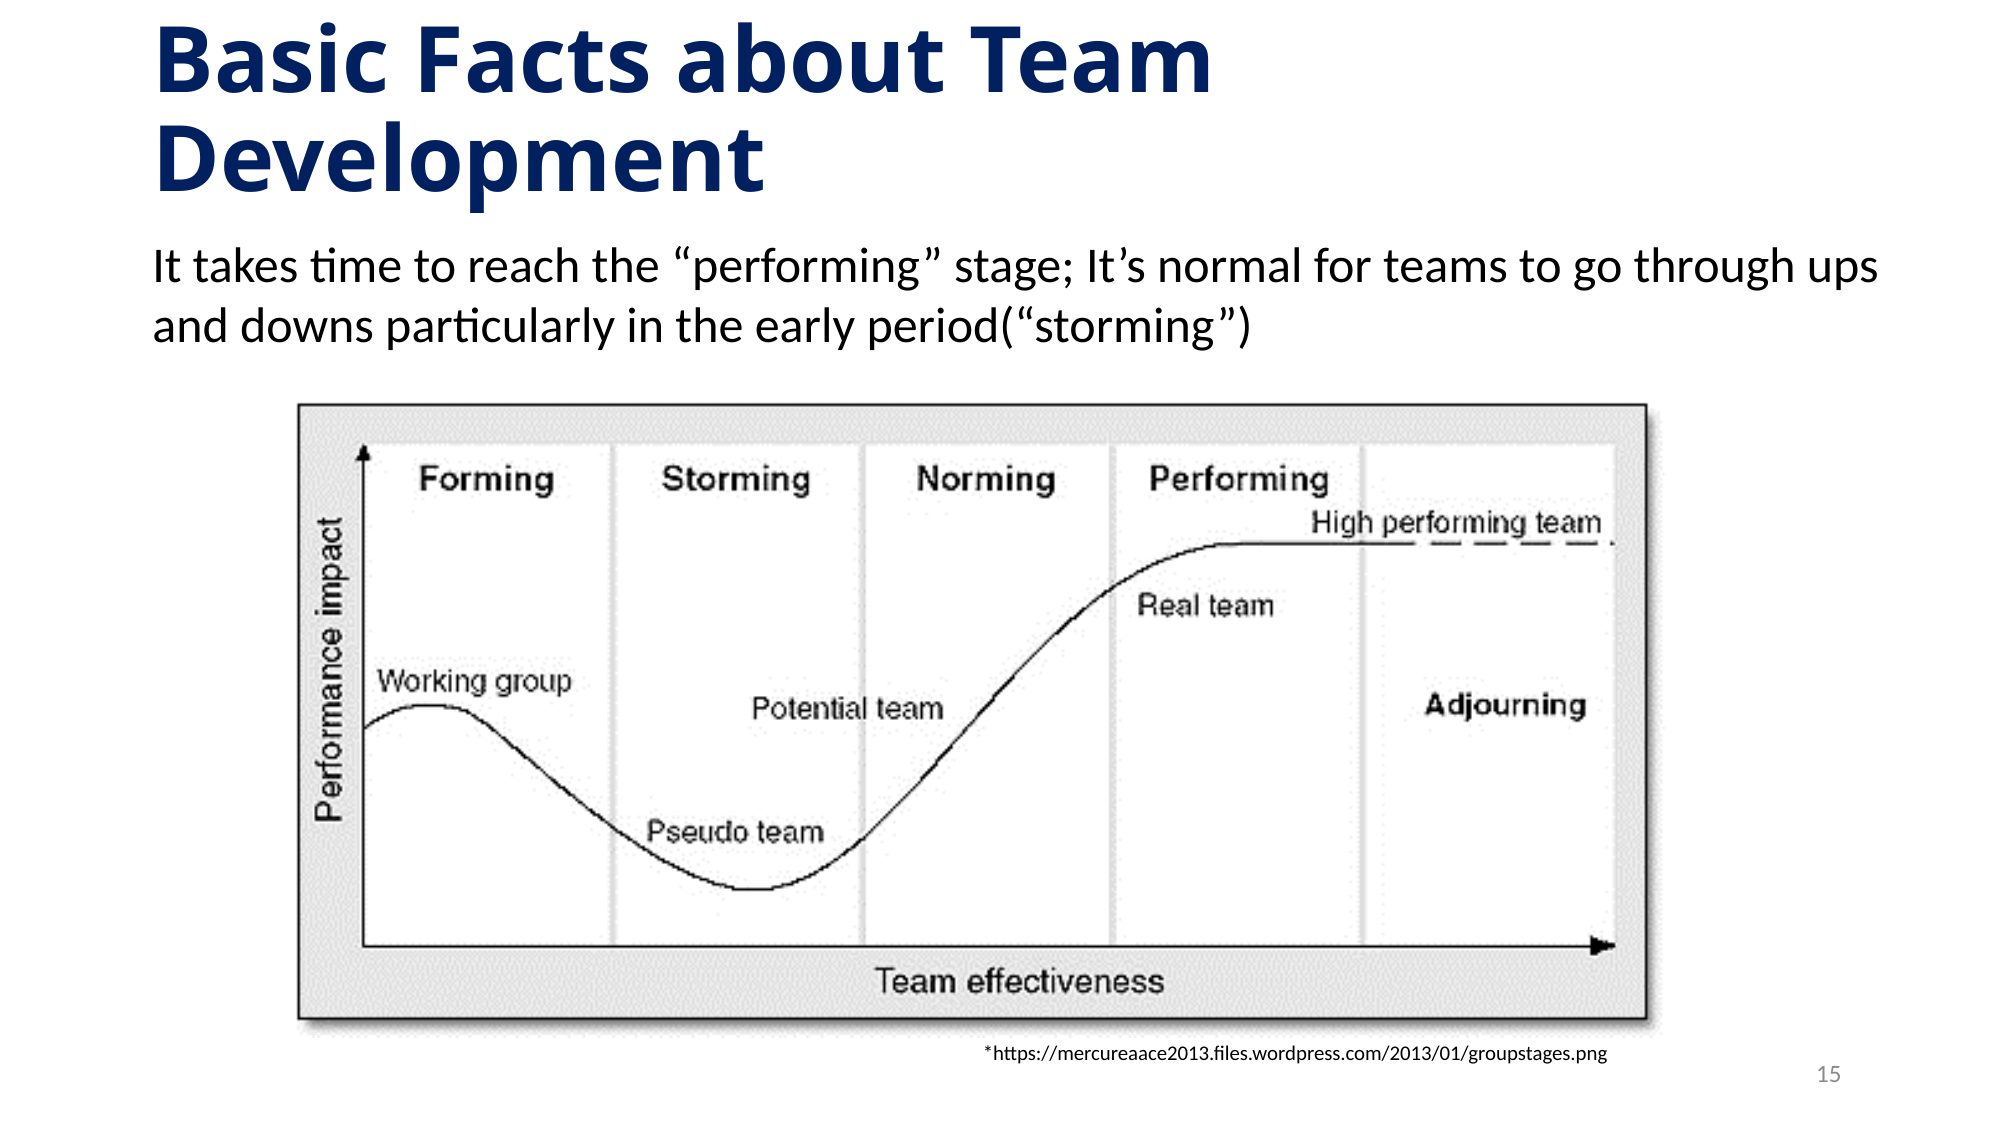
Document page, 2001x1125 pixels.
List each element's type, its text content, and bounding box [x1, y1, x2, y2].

slide_number 15 [1412, 1072, 1863, 1103]
text_box It takes time to reach the “performing” stage; It’s normal for teams to go through ups and downs particularly in the early period(“storming”) [137, 224, 1966, 360]
title Basic Facts about Team Development [137, 3, 1863, 221]
text_box *https://mercureaace2013.files.wordpress.com/2013/01/groupstages.png [968, 1032, 1969, 1072]
picture [256, 367, 1673, 1038]
